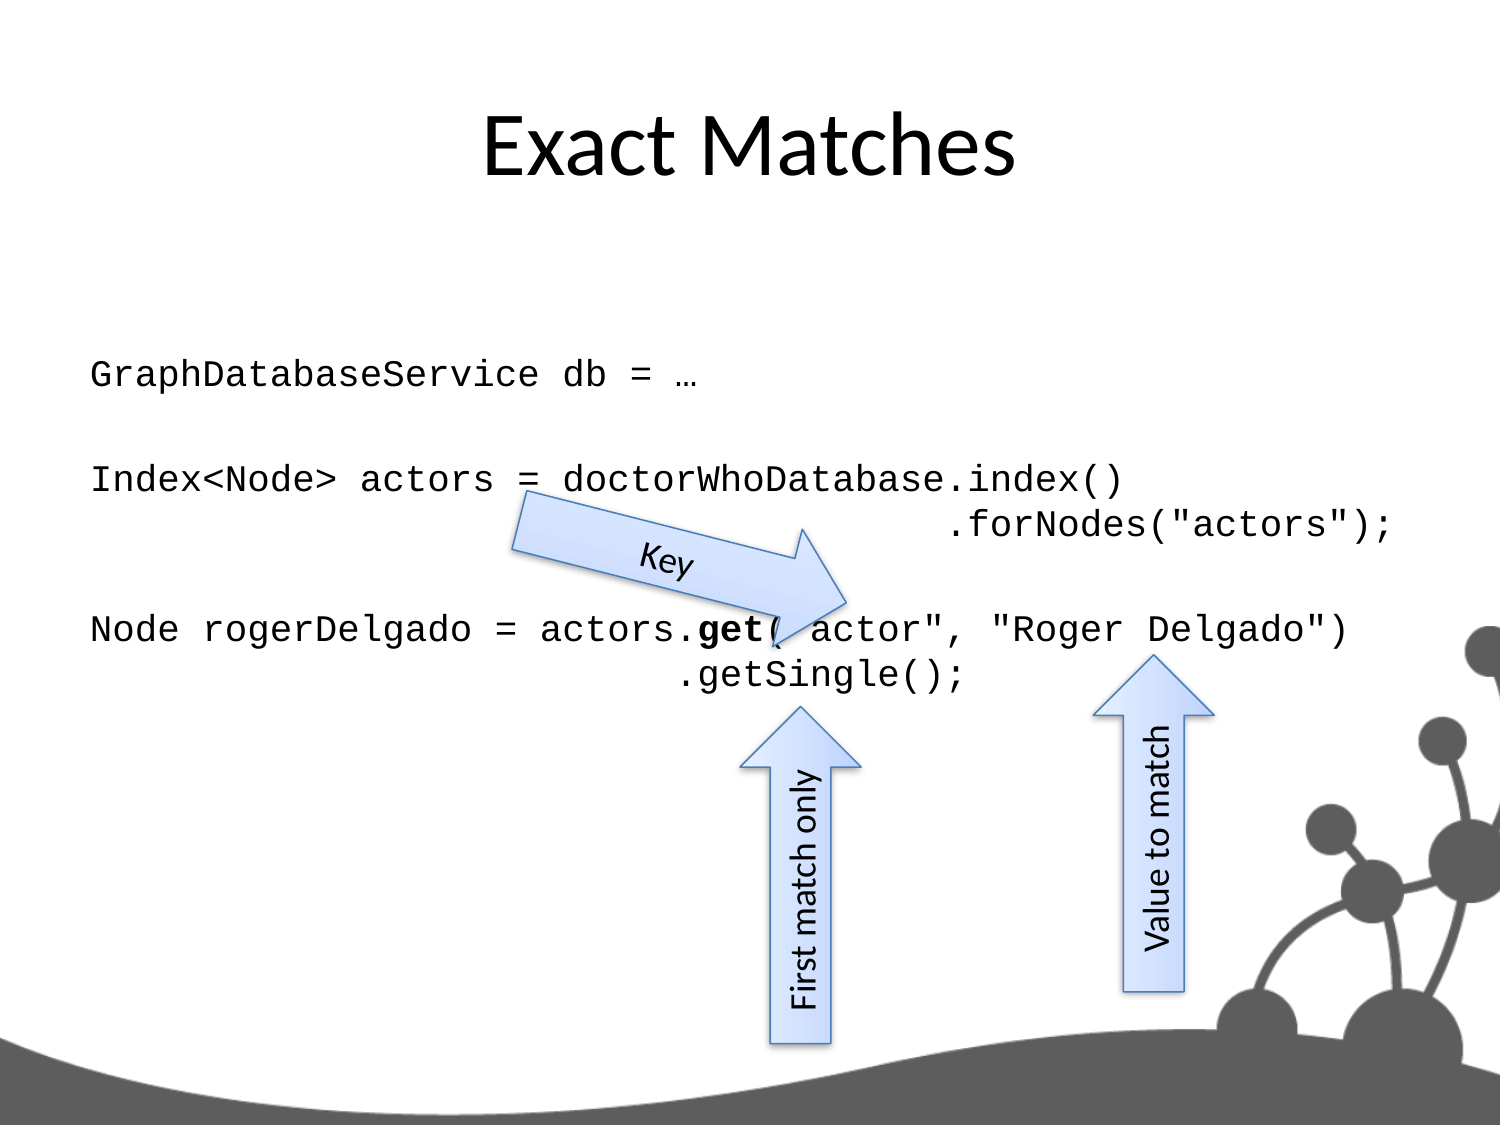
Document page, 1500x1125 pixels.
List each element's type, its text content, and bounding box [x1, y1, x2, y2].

text_box Key [511, 489, 847, 648]
title Exact Matches [75, 45, 1425, 233]
text_box First match only [739, 705, 862, 1045]
text_box GraphDatabaseService db = … Index<Node> actors = doctorWhoDatabase.index() .forNodes("actors"); Node rogerDelgado = actors.get("actor", "Roger Delgado") .getSingle(); [74, 341, 1425, 809]
text_box Value to match [1092, 654, 1216, 993]
